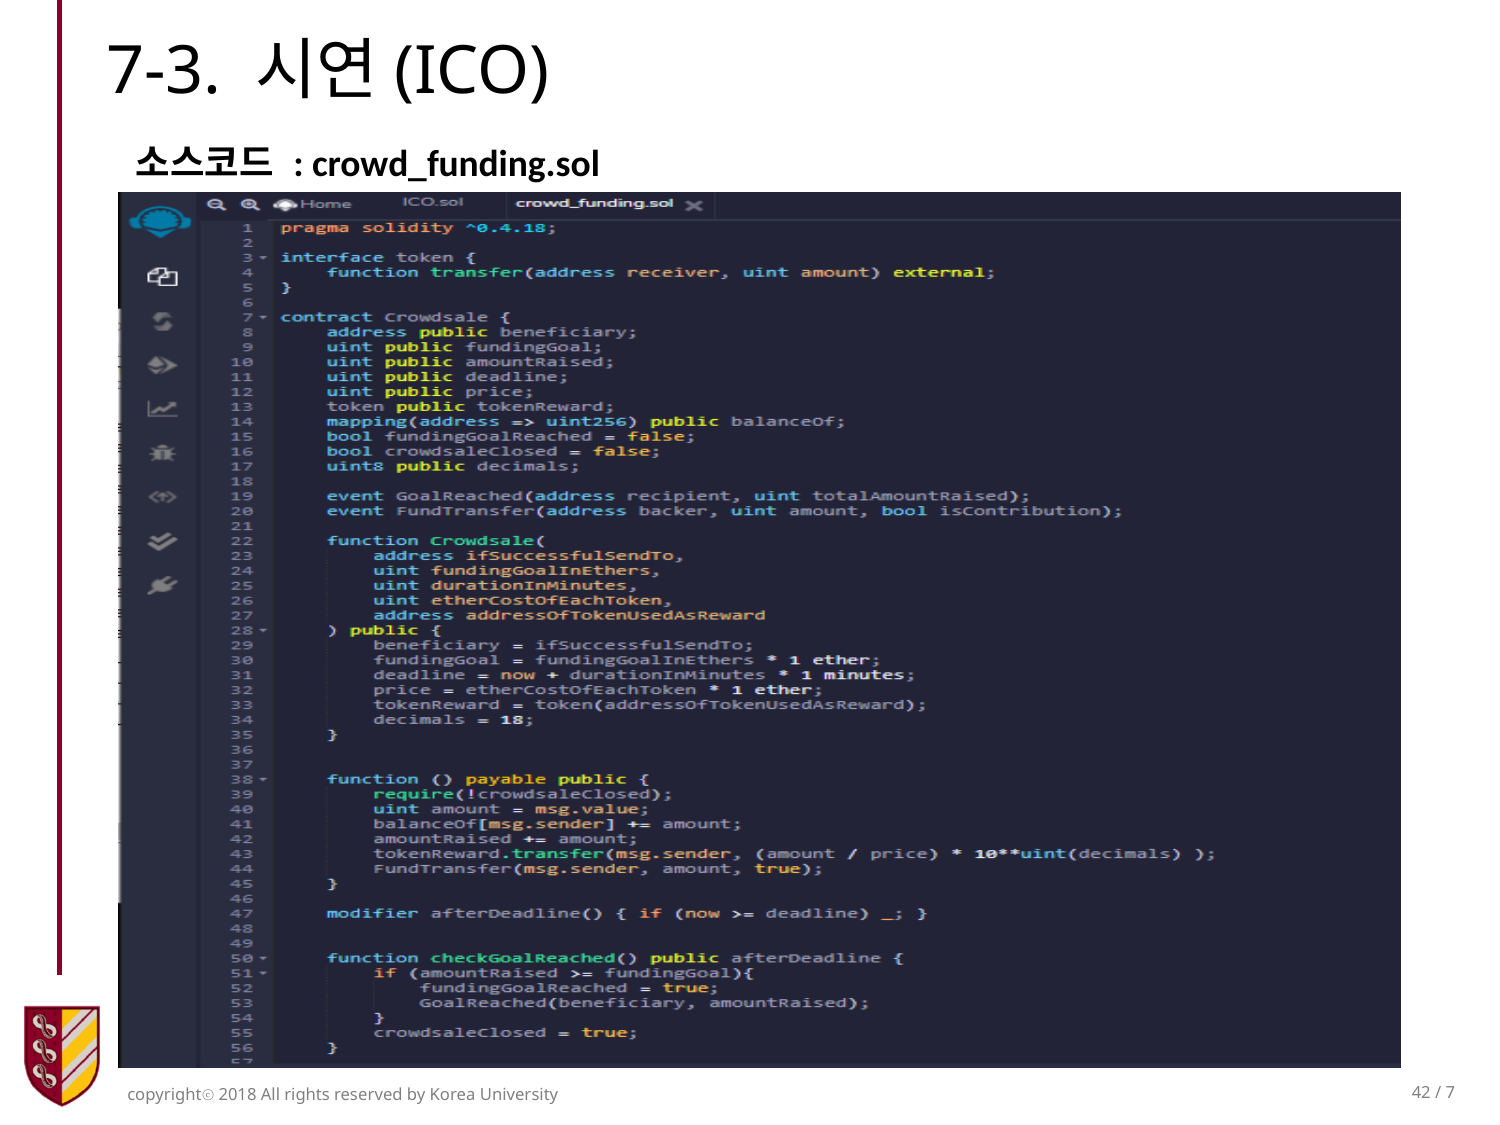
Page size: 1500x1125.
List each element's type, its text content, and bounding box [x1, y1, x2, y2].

list 7-3. 시연(ICO) [91, 28, 1177, 113]
text_box 소스코드 : crowd_funding.sol [121, 131, 616, 192]
picture [15, 984, 113, 1119]
picture [118, 192, 1401, 1068]
